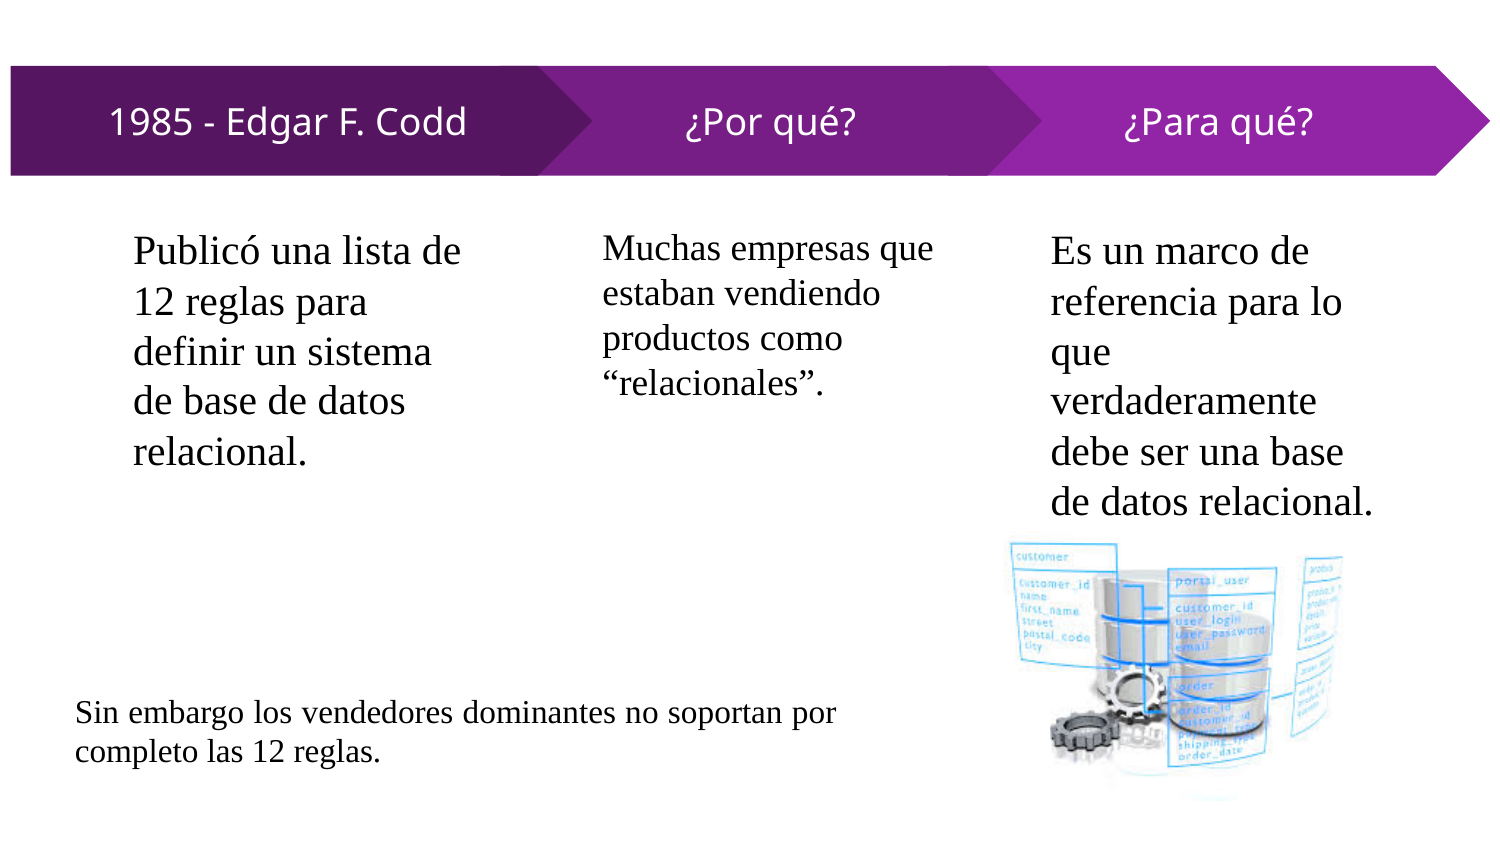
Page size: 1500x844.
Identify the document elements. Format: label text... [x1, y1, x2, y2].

text_box Sin embargo los vendedores dominantes no soportan por completo las 12 reglas. [59, 674, 853, 804]
picture [992, 520, 1372, 805]
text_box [593, 65, 1043, 638]
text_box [10, 65, 593, 638]
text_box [1043, 65, 1491, 638]
